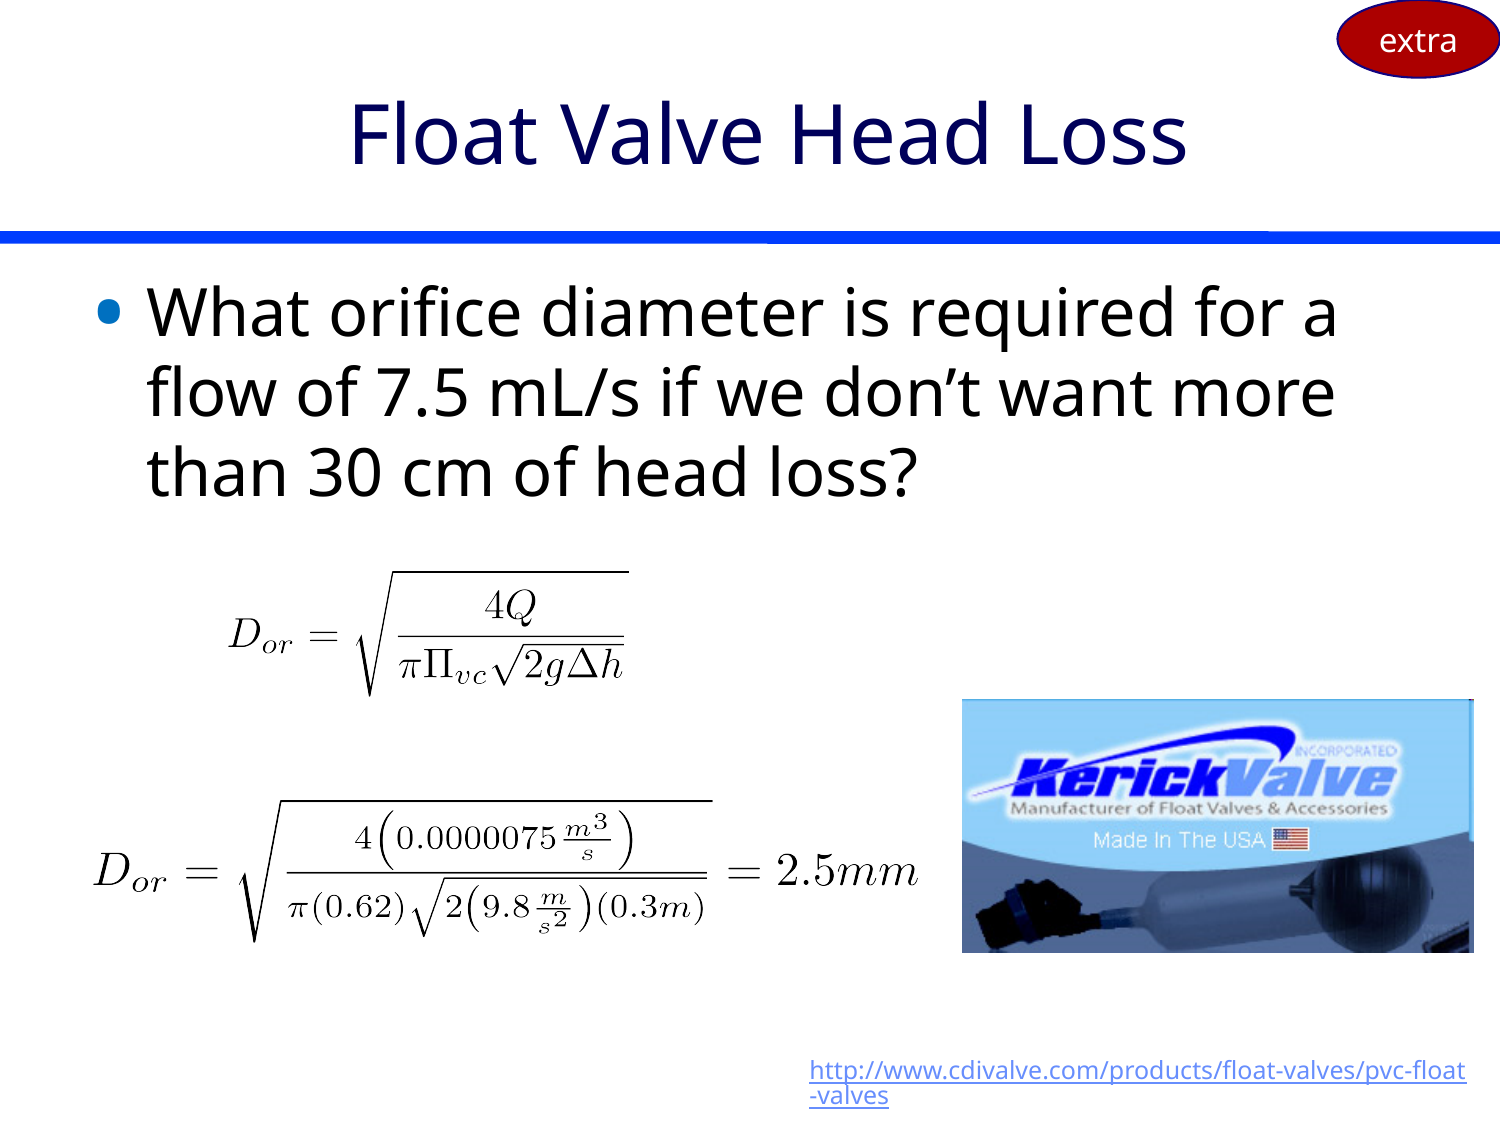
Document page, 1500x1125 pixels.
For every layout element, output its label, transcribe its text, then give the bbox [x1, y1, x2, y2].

picture [93, 799, 918, 943]
text_box extra [1337, 0, 1500, 78]
title Float Valve Head Loss [75, 37, 1463, 225]
list What orifice diameter is required for a flow of 7.5 mL/s if we don’t want more than 30 cm of head loss? [74, 262, 1426, 1006]
picture [962, 699, 1474, 954]
text_box http://www.cdivalve.com/products/float-valves/pvc-float-valves [794, 1047, 1485, 1097]
picture [228, 571, 630, 697]
